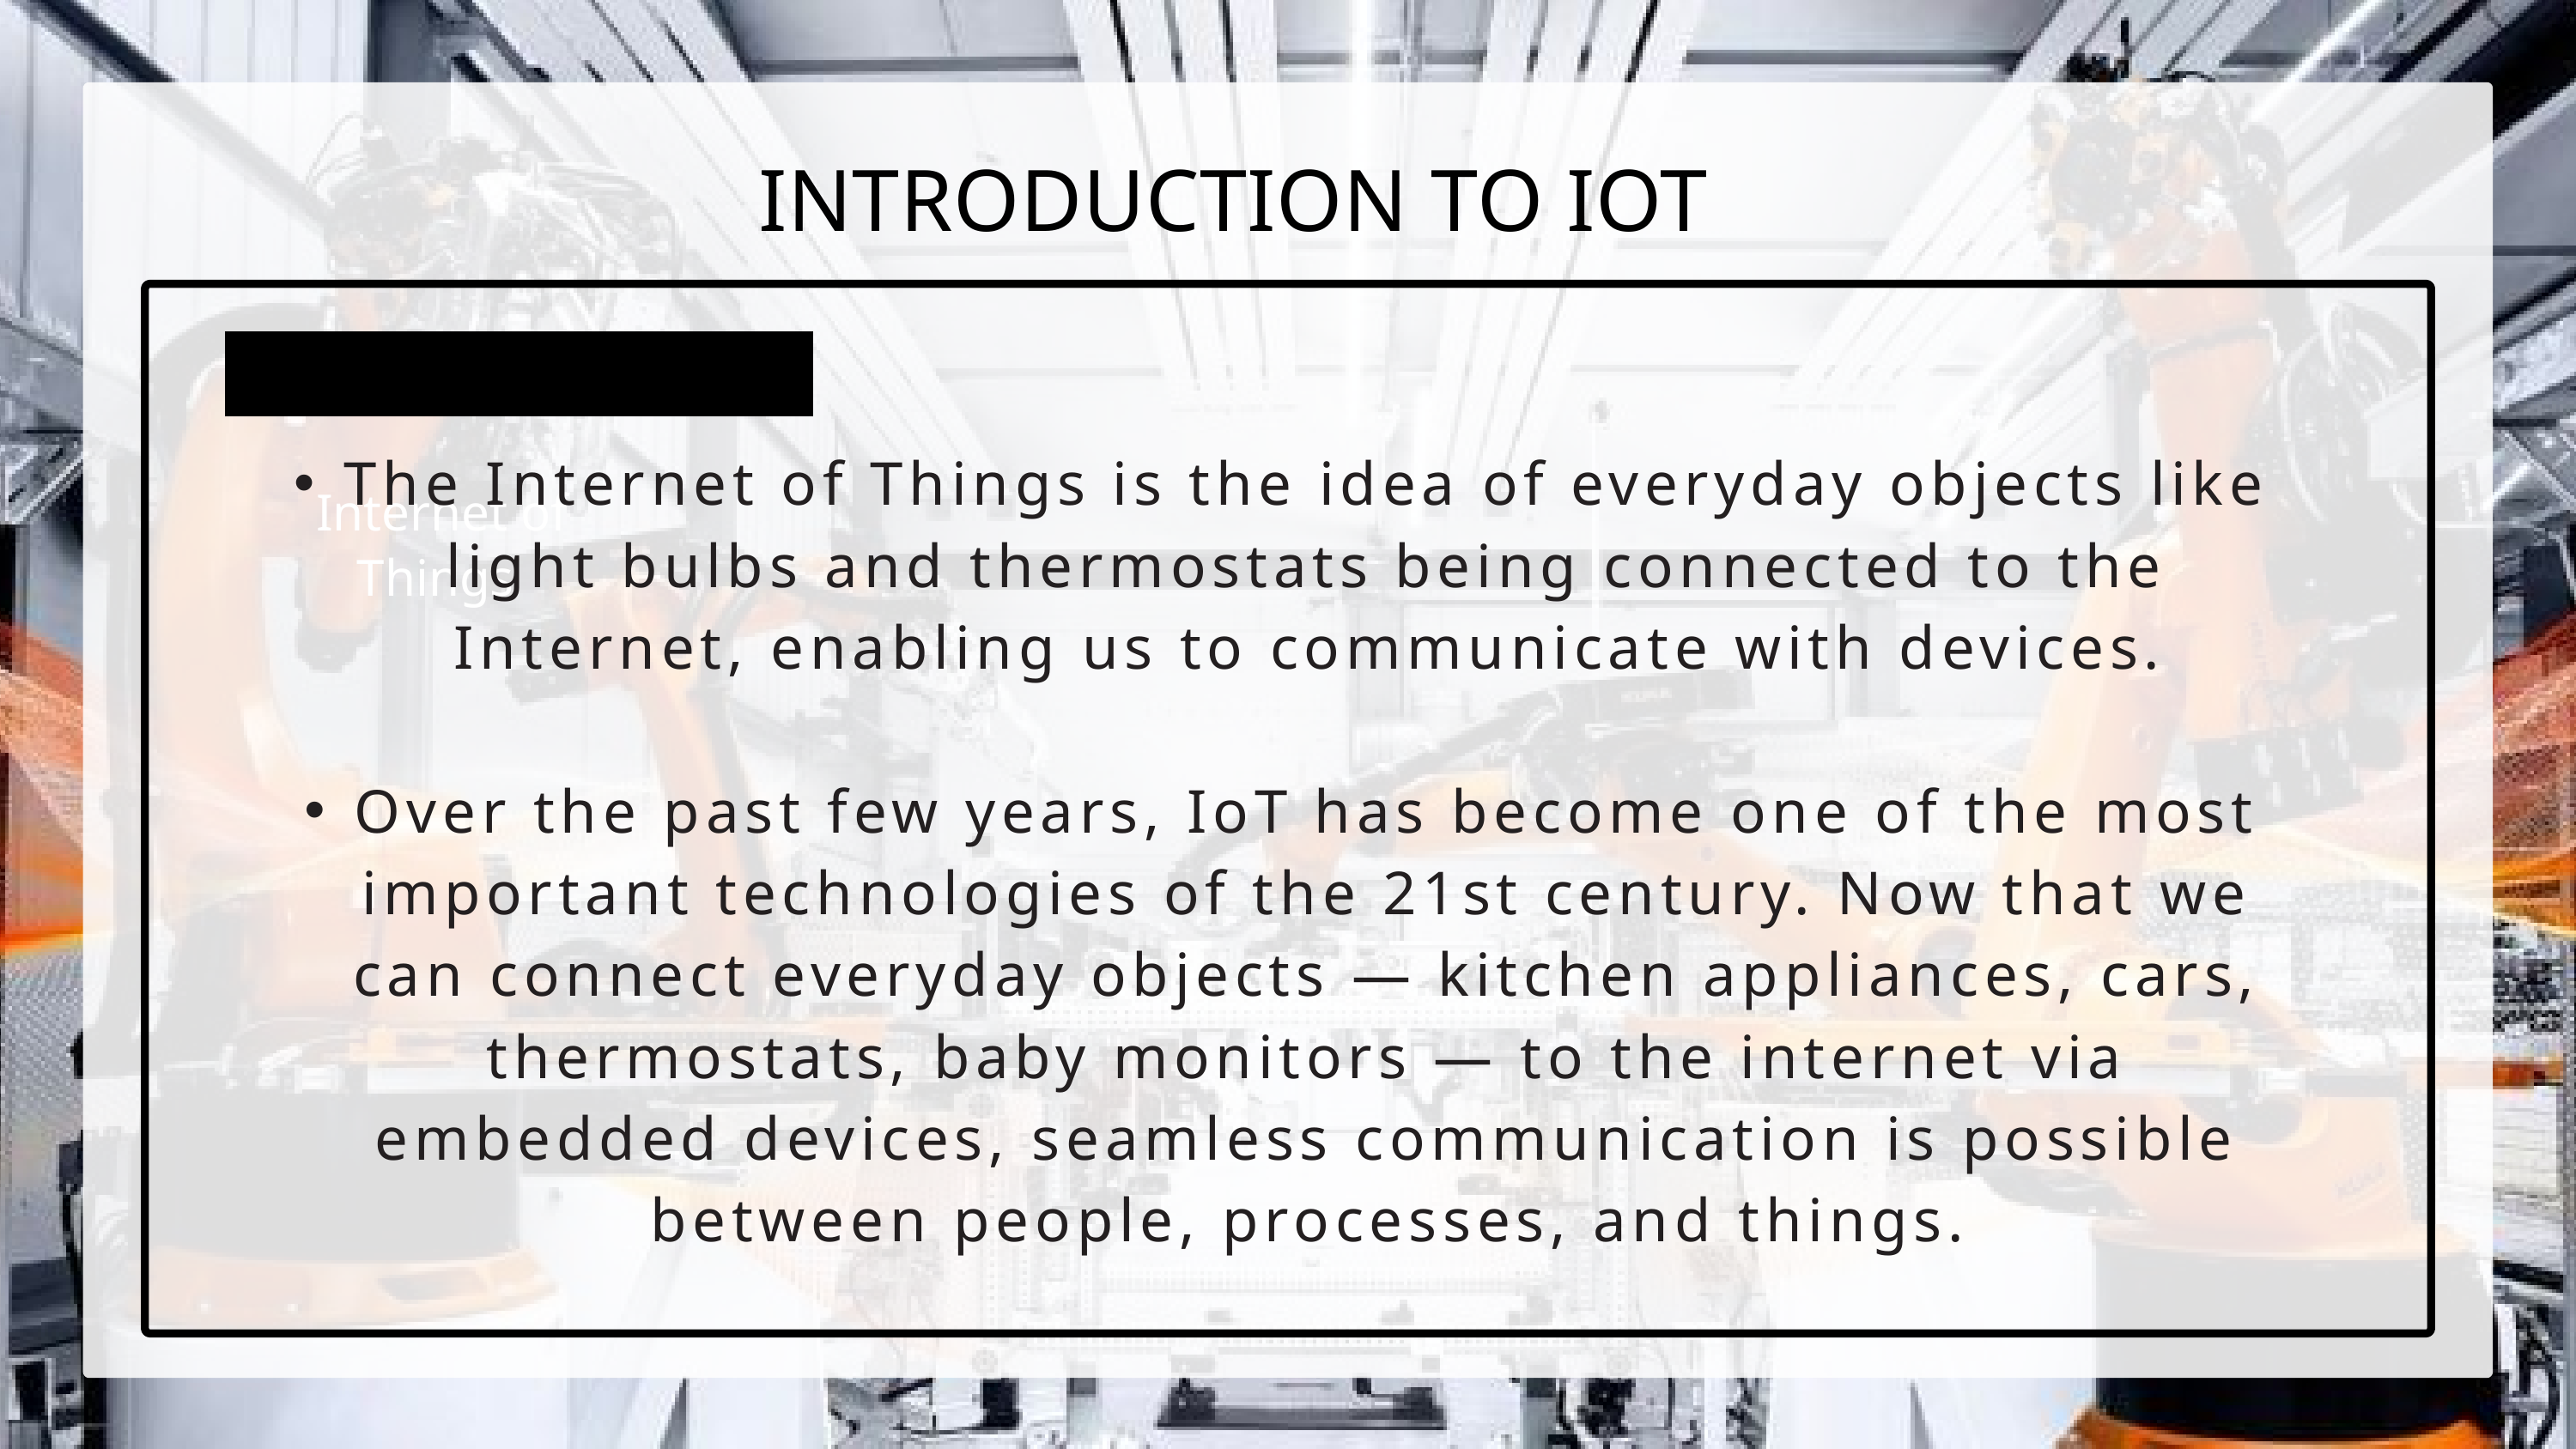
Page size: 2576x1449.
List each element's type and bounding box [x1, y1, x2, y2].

picture [0, 0, 2576, 1449]
text_box [224, 330, 814, 417]
text_box [82, 82, 2494, 1379]
text_box [144, 283, 2432, 1334]
